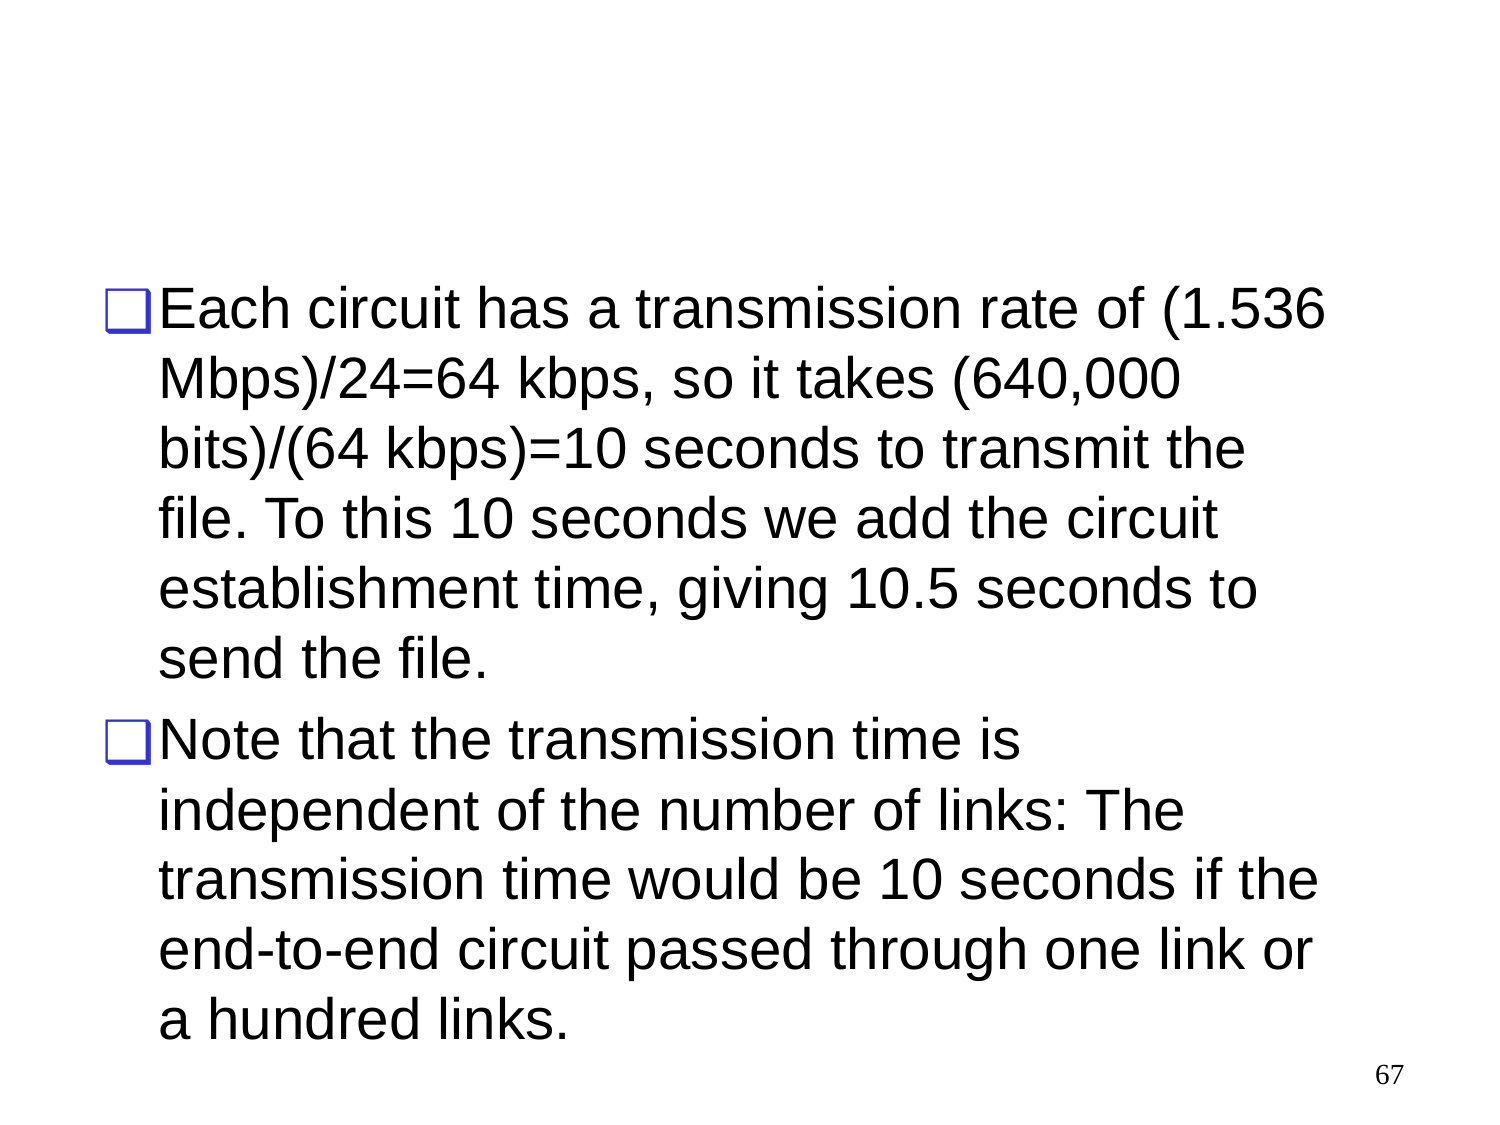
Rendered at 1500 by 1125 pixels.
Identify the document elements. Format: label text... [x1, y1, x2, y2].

list Each circuit has a transmission rate of (1.536 Mbps)/24=64 kbps, so it takes (640,000 bits)/(64 kbps)=10 seconds to transmit the file. To this 10 seconds we add the circuit establishment time, giving 10.5 seconds to send the file. Note that the transmission time is independent of the number of links: The transmission time would be 10 seconds if the end-to-end circuit passed through one link or a hundred links. [87, 262, 1363, 1025]
text_box 67 [1317, 1048, 1420, 1124]
